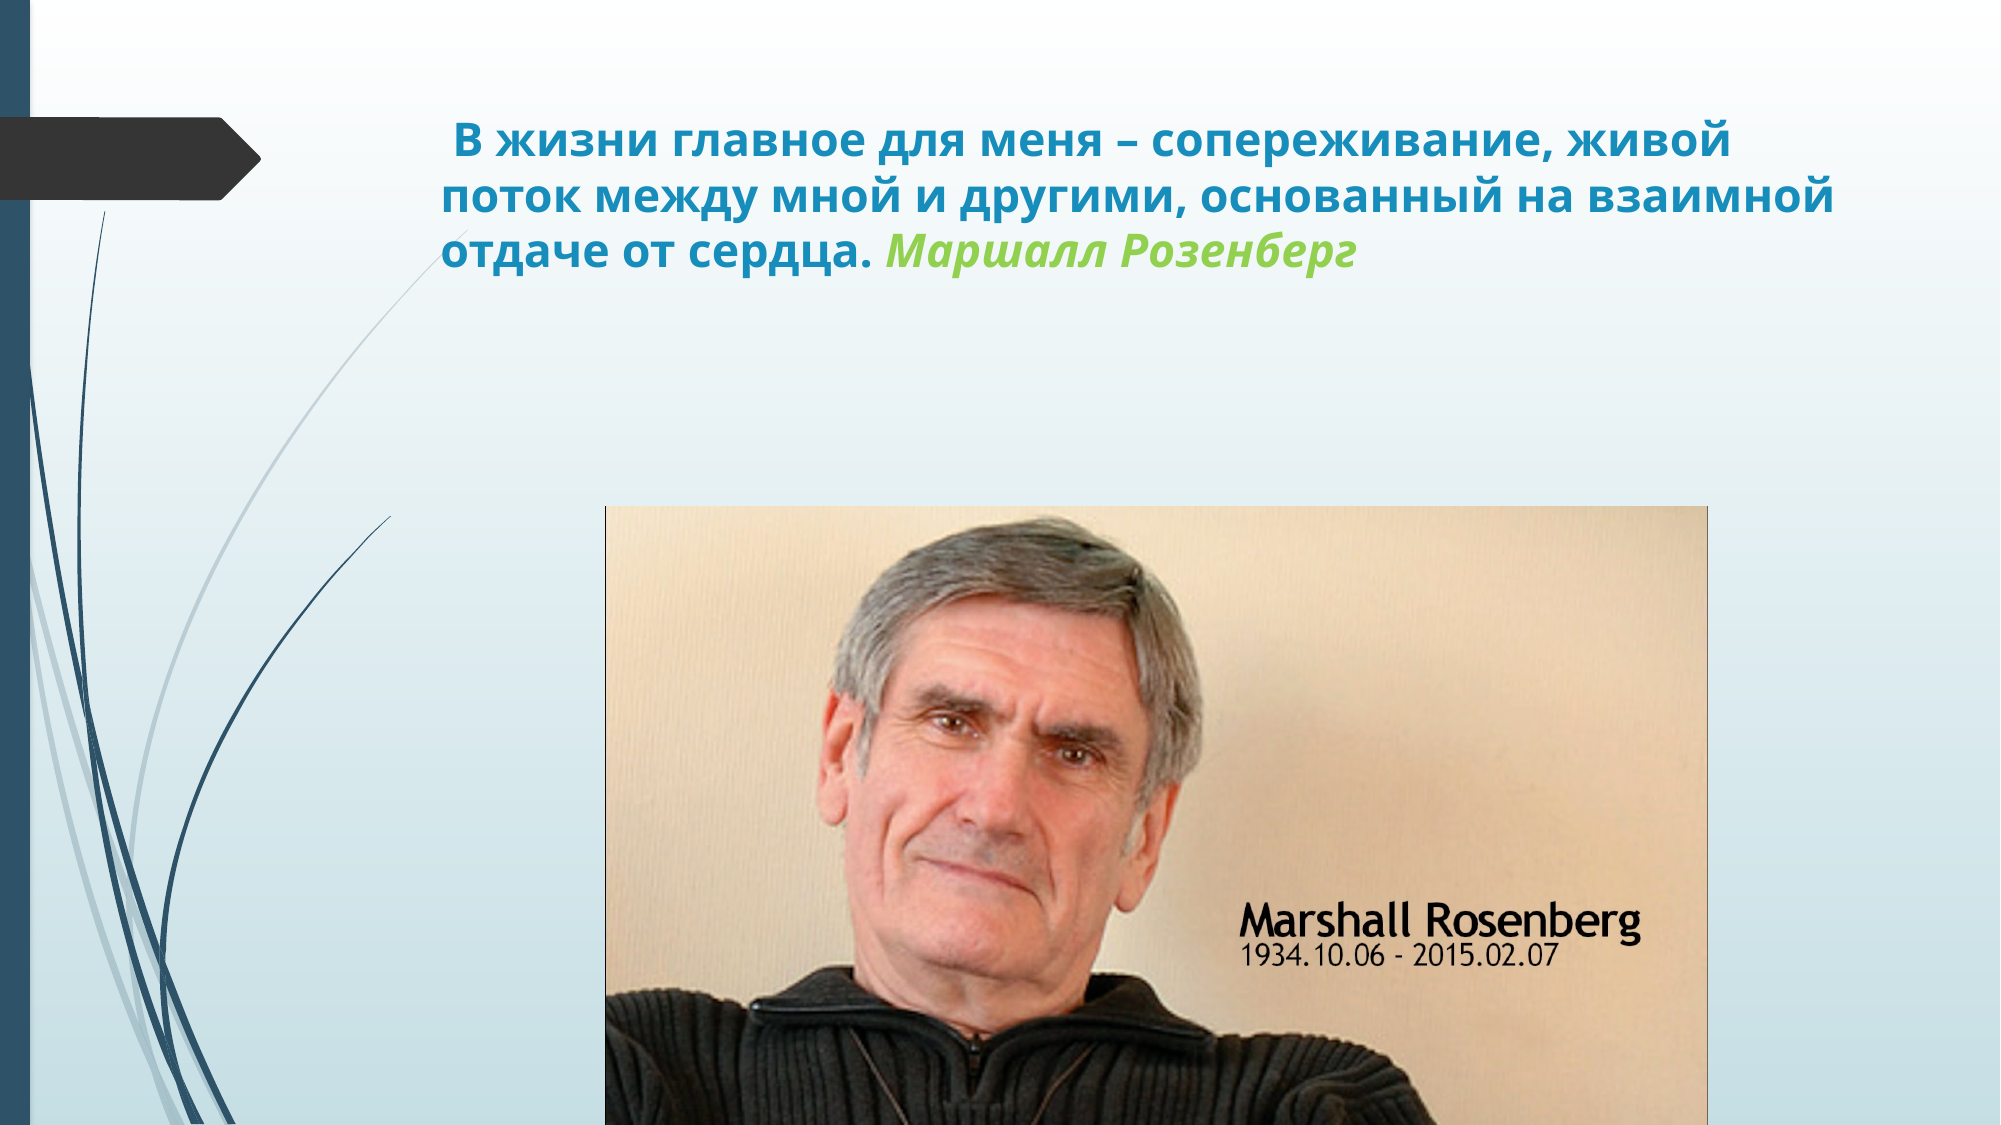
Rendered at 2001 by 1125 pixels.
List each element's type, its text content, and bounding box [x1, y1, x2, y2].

title В жизни главное для меня – сопереживание, живой поток между мной и другими, основанный на взаимной отдаче от сердца. Маршалл Розенберг [425, 102, 1888, 313]
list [605, 506, 1708, 1125]
